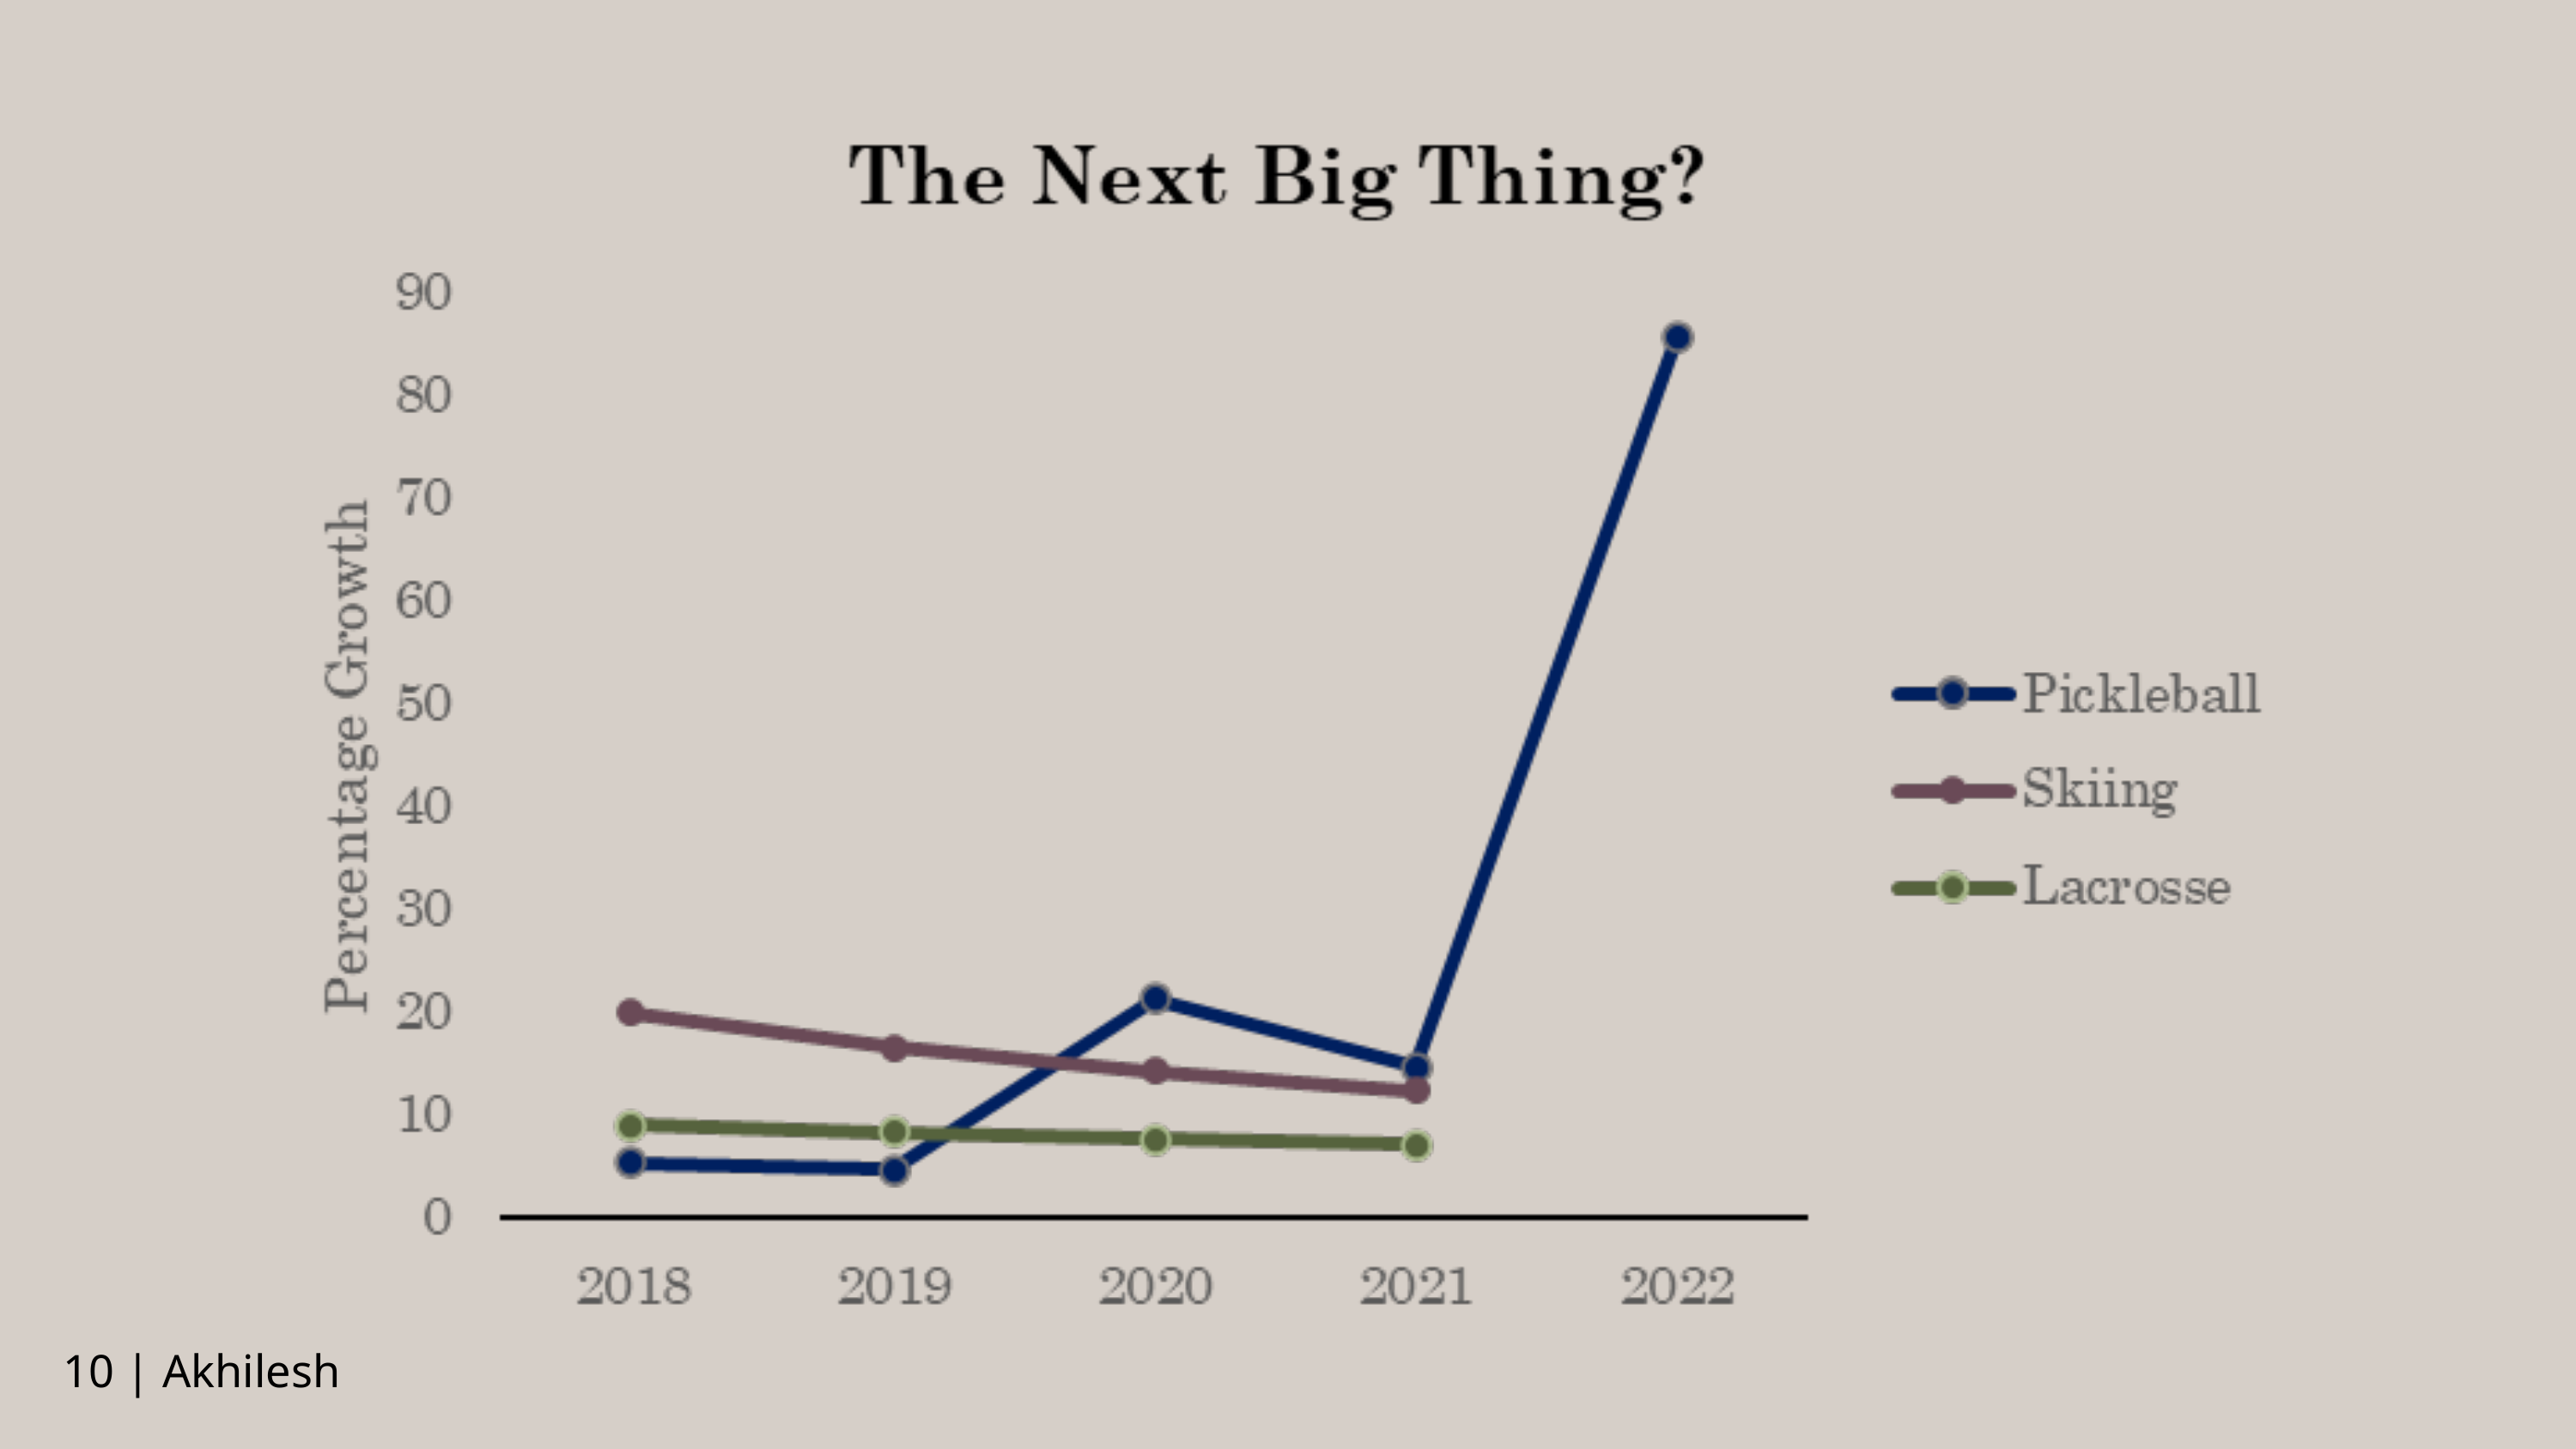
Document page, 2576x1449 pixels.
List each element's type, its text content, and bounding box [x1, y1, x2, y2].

text_box 10 | Akhilesh [48, 1351, 341, 1397]
text_box [237, 82, 2320, 1355]
